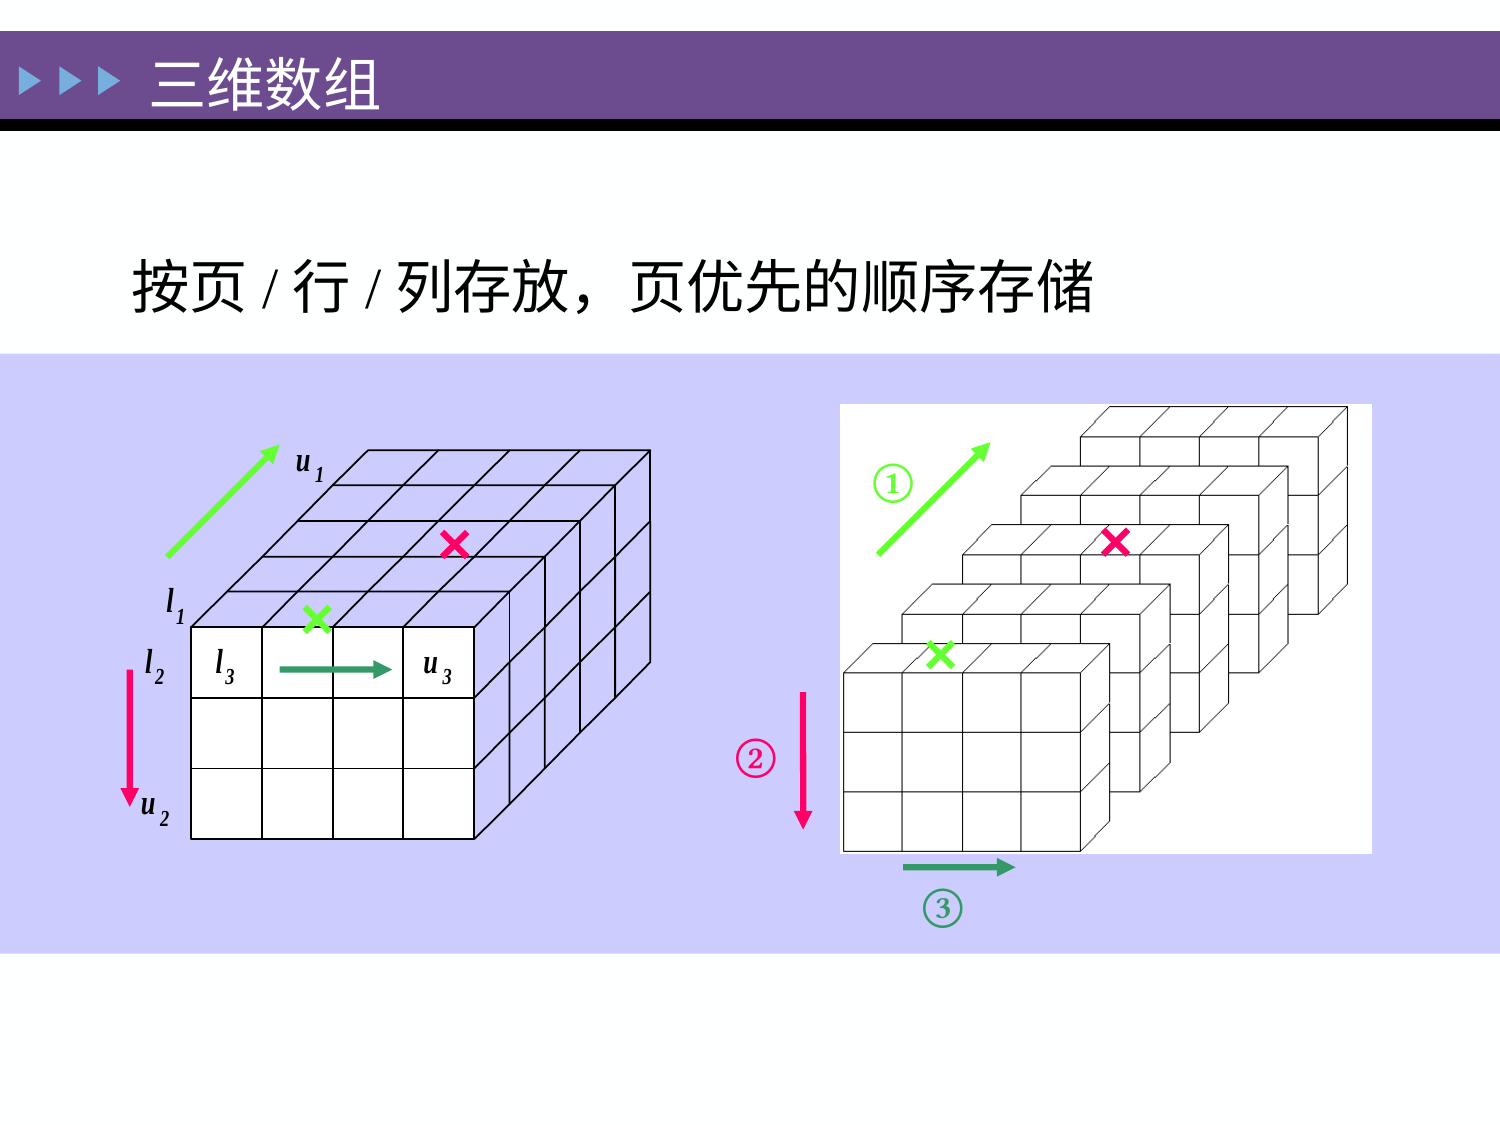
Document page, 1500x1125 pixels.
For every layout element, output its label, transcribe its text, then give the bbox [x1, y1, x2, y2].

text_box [304, 606, 330, 633]
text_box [927, 641, 954, 668]
text_box [981, 863, 1016, 874]
text_box [796, 692, 810, 830]
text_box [441, 531, 468, 558]
picture [840, 404, 1373, 854]
text_box 三维数组 [133, 40, 591, 125]
text_box 按页/行/列存放，页优先的顺序存储 [117, 247, 1288, 323]
text_box [0, 353, 1500, 954]
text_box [116, 431, 655, 843]
text_box ② [719, 717, 793, 792]
text_box ③ [906, 867, 981, 942]
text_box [1102, 529, 1129, 555]
